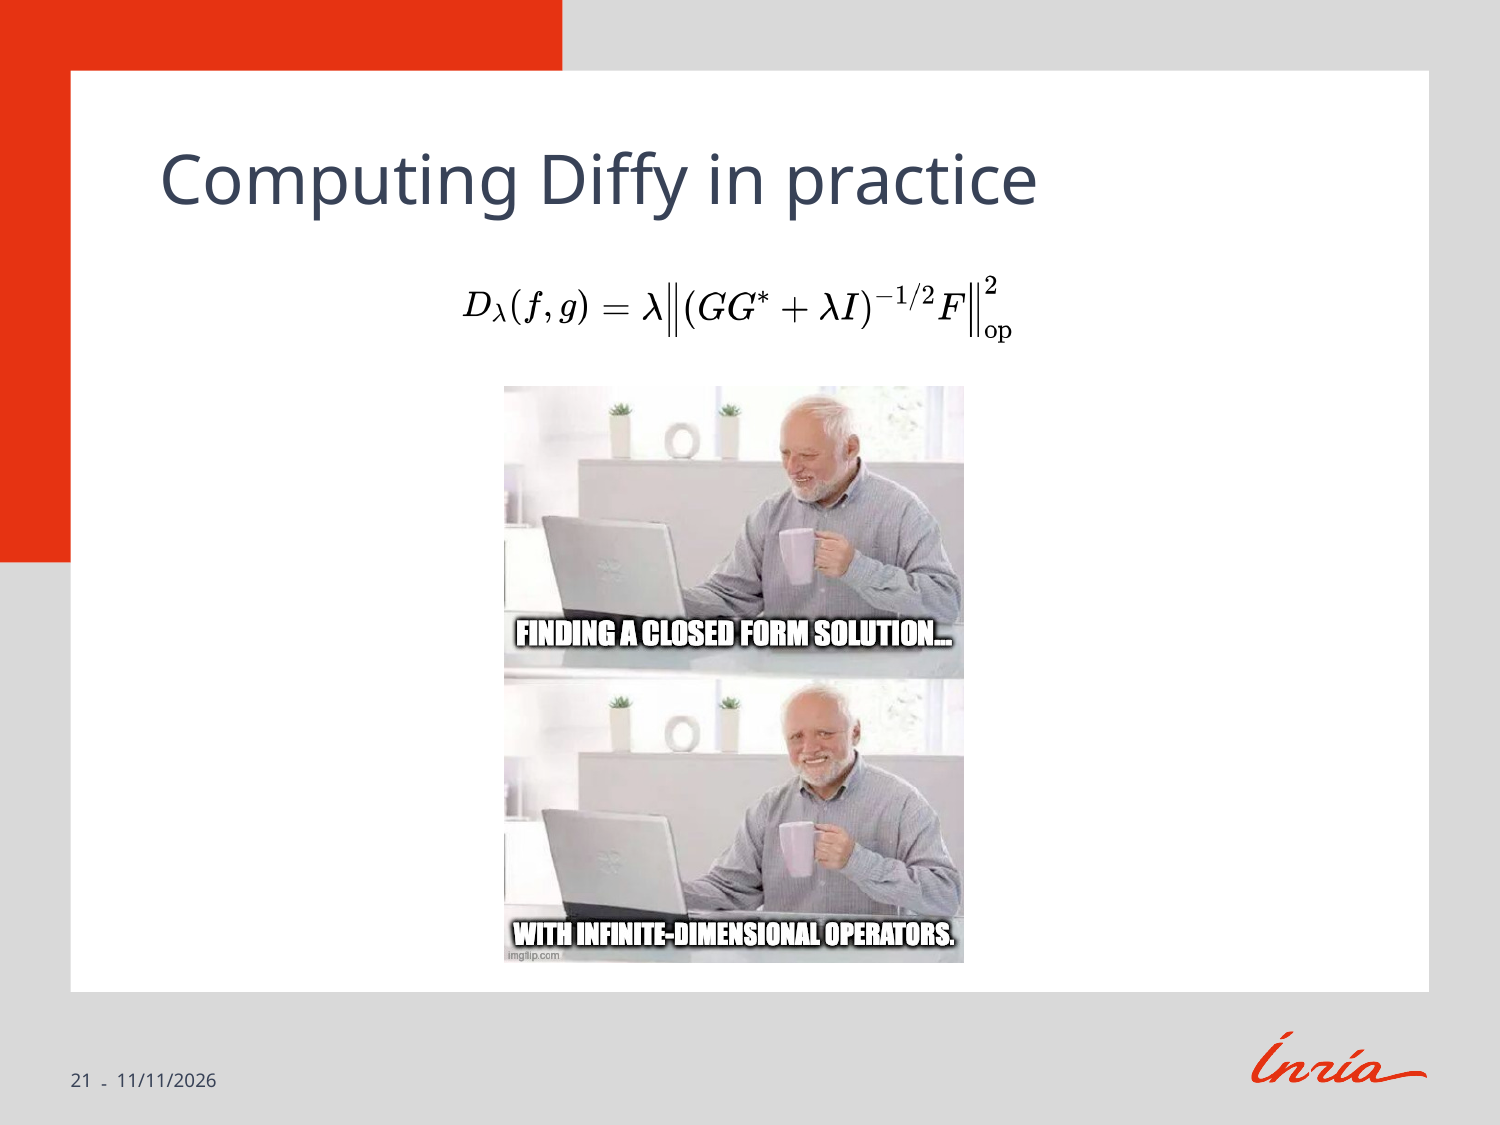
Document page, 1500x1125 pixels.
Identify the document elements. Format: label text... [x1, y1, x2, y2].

slide_number 21 [70, 1046, 95, 1094]
picture [503, 386, 964, 963]
footer - [95, 1046, 113, 1094]
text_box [454, 266, 1014, 352]
picture [1243, 1023, 1435, 1091]
list Computing Diffy in practice [159, 135, 1341, 313]
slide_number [116, 1046, 559, 1094]
